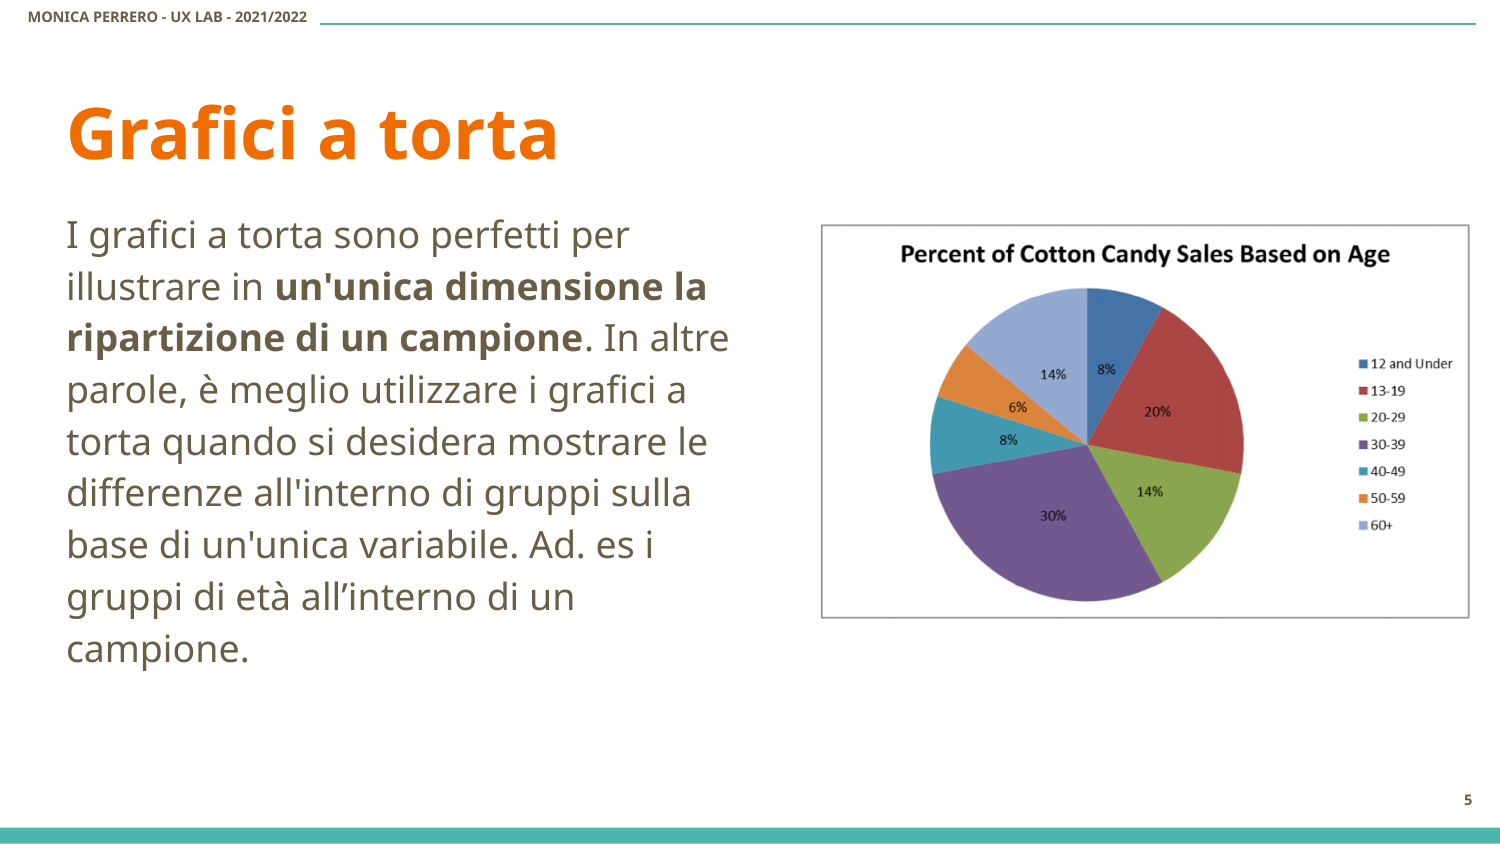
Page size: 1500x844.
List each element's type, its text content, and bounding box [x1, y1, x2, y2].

picture [804, 213, 1476, 629]
title Grafici a torta [51, 72, 1449, 189]
list I grafici a torta sono perfetti per illustrare in un'unica dimensione la ripartizione di un campione. In altre parole, è meglio utilizzare i grafici a torta quando si desidera mostrare le differenze all'interno di gruppi sulla base di un'unica variabile. Ad. es i gruppi di età all’interno di un campione. [51, 189, 781, 800]
slide_number ‹#› [1397, 768, 1488, 834]
